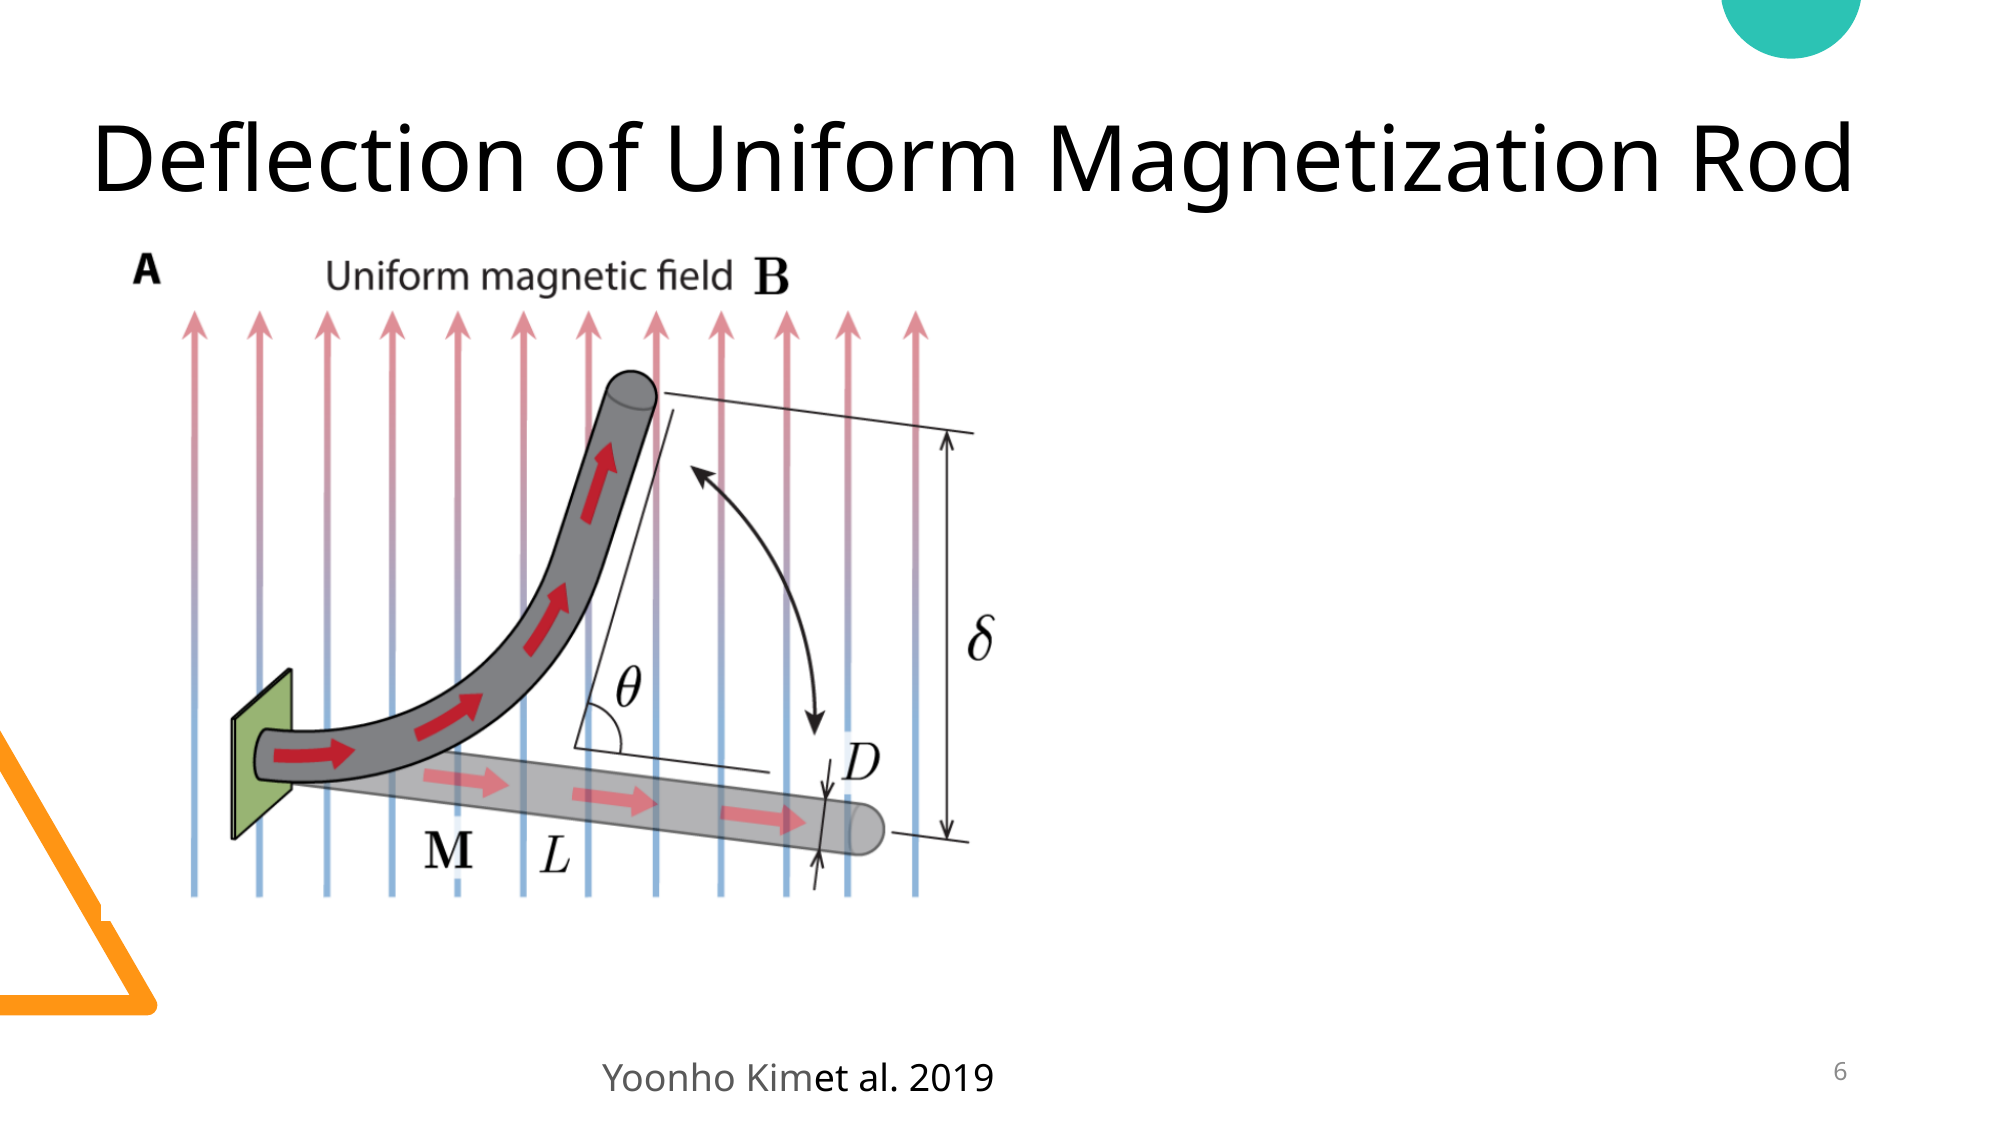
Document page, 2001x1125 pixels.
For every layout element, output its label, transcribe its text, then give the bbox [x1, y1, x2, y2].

title Deflection of Uniform Magnetization Rod [75, 53, 2000, 271]
picture [101, 216, 1000, 921]
text_box Yoonho Kimet al. 2019 [587, 1046, 1186, 1107]
slide_number 6 [1412, 1042, 1863, 1103]
